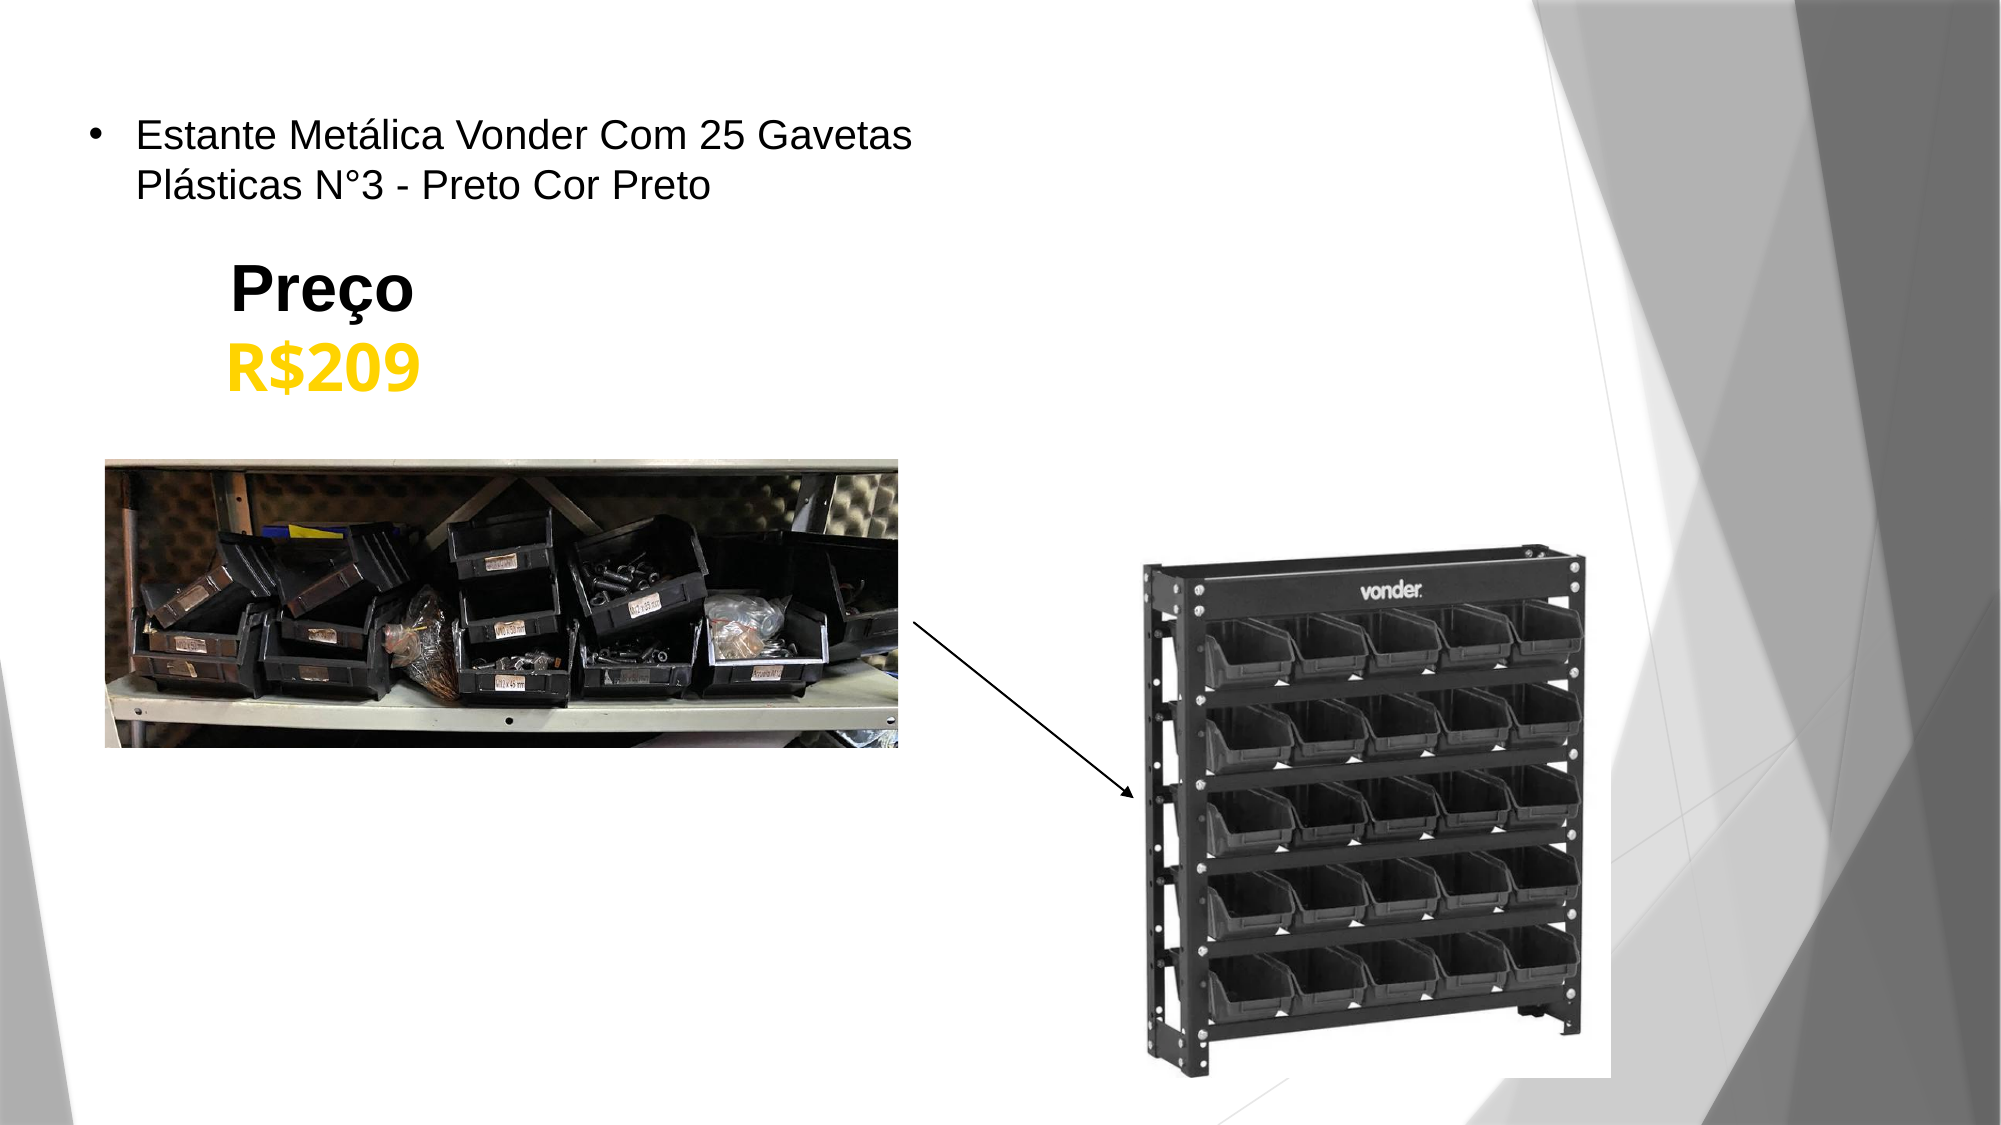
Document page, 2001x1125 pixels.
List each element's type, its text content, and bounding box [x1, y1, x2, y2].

picture [104, 458, 899, 748]
text_box Preço R$209 [206, 237, 440, 413]
text_box Estante Metálica Vonder Com 25 Gavetas Plásticas N°3 - Preto Cor Preto [73, 100, 1074, 216]
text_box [913, 621, 1135, 799]
picture [1117, 544, 1611, 1079]
